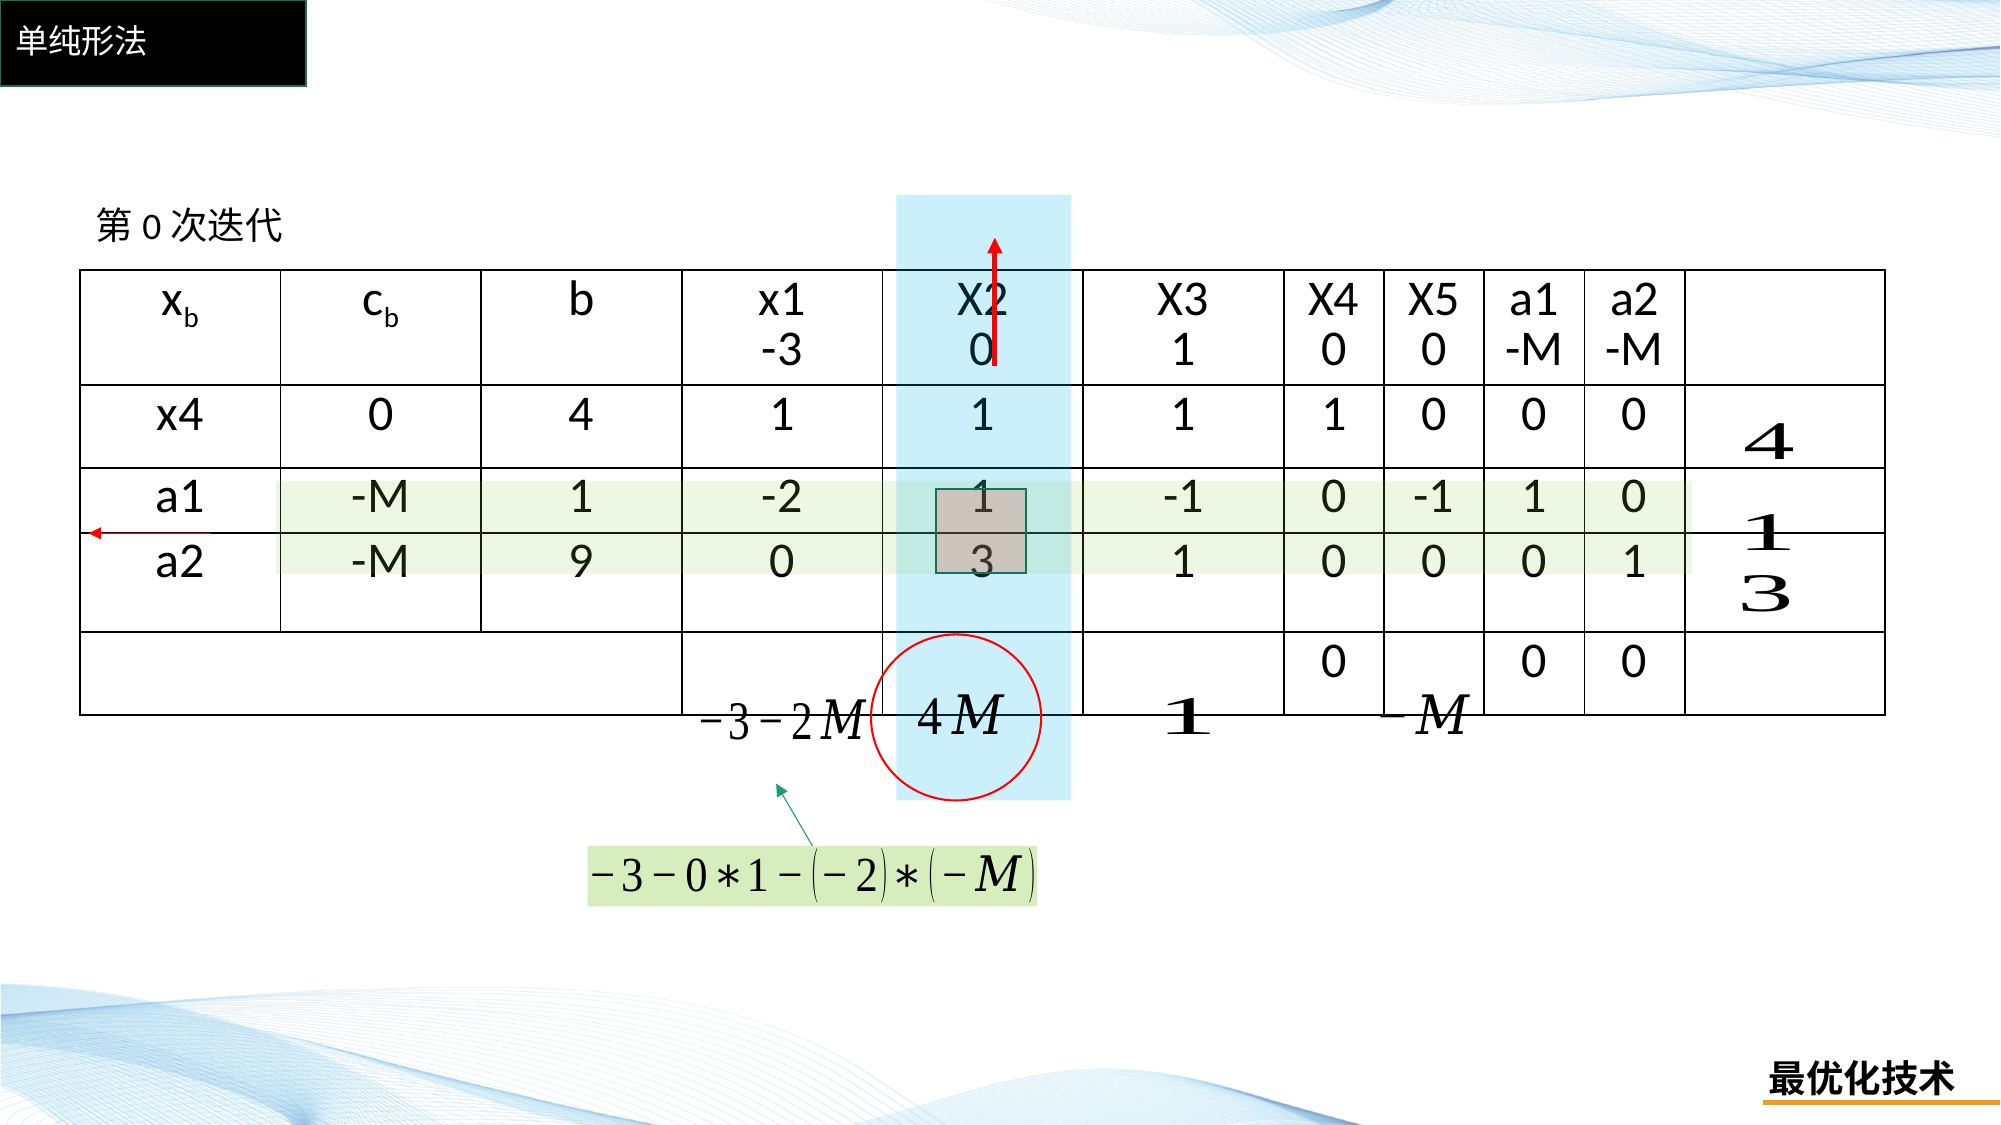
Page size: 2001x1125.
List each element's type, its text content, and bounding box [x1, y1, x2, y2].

text_box 第0次迭代 [80, 194, 298, 255]
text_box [587, 783, 1038, 907]
picture [885, 1, 1999, 148]
text_box [275, 480, 1693, 575]
picture [2, 977, 1590, 1125]
text_box [895, 194, 1073, 480]
text_box [935, 488, 1027, 574]
text_box [895, 575, 1073, 801]
text_box [869, 633, 1043, 783]
title 单纯形法 [0, 0, 1725, 86]
